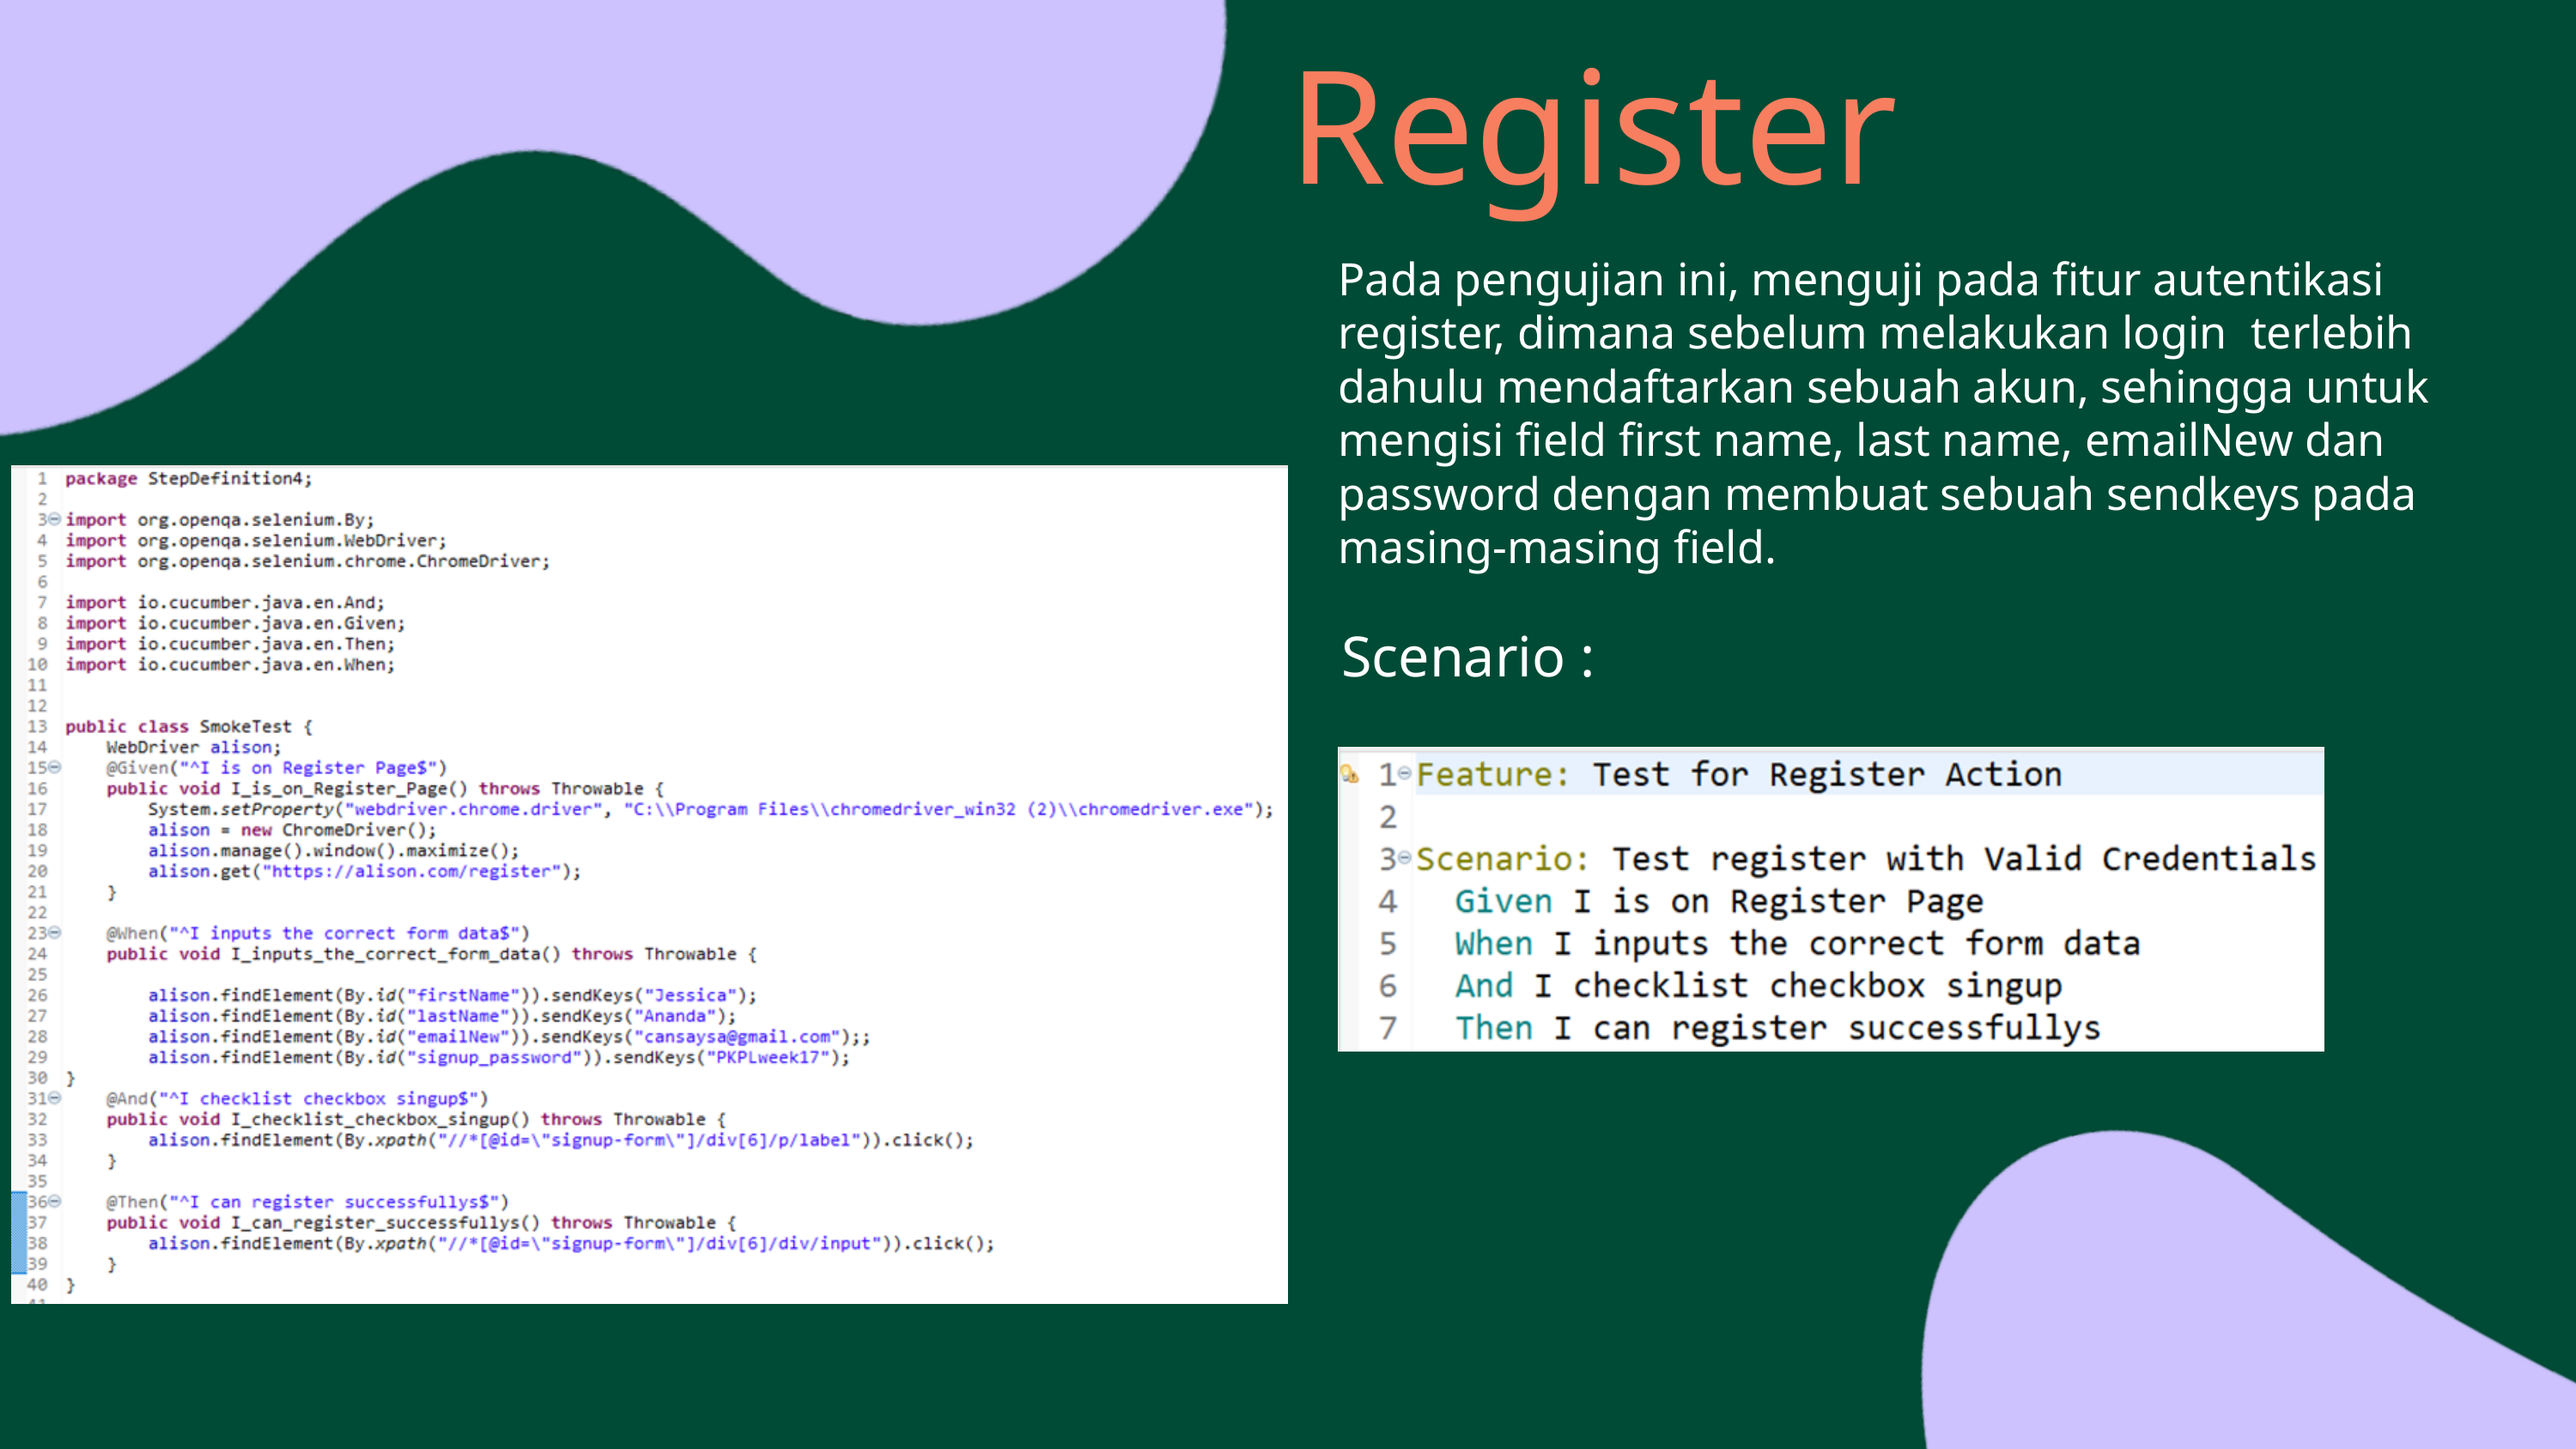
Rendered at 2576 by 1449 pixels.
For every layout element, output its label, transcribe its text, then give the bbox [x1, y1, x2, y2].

picture [0, 0, 1376, 1304]
picture [1338, 747, 2576, 1449]
text_box Register [1322, 27, 2576, 216]
text_box Scenario : [1338, 621, 1628, 688]
text_box Pada pengujian ini, menguji pada fitur autentikasi register, dimana sebelum melakukan login terlebih dahulu mendaftarkan sebuah akun, sehingga untuk mengisi field first name, last name, emailNew dan password dengan membuat sebuah sendkeys pada masing-masing field. [1338, 251, 2537, 573]
